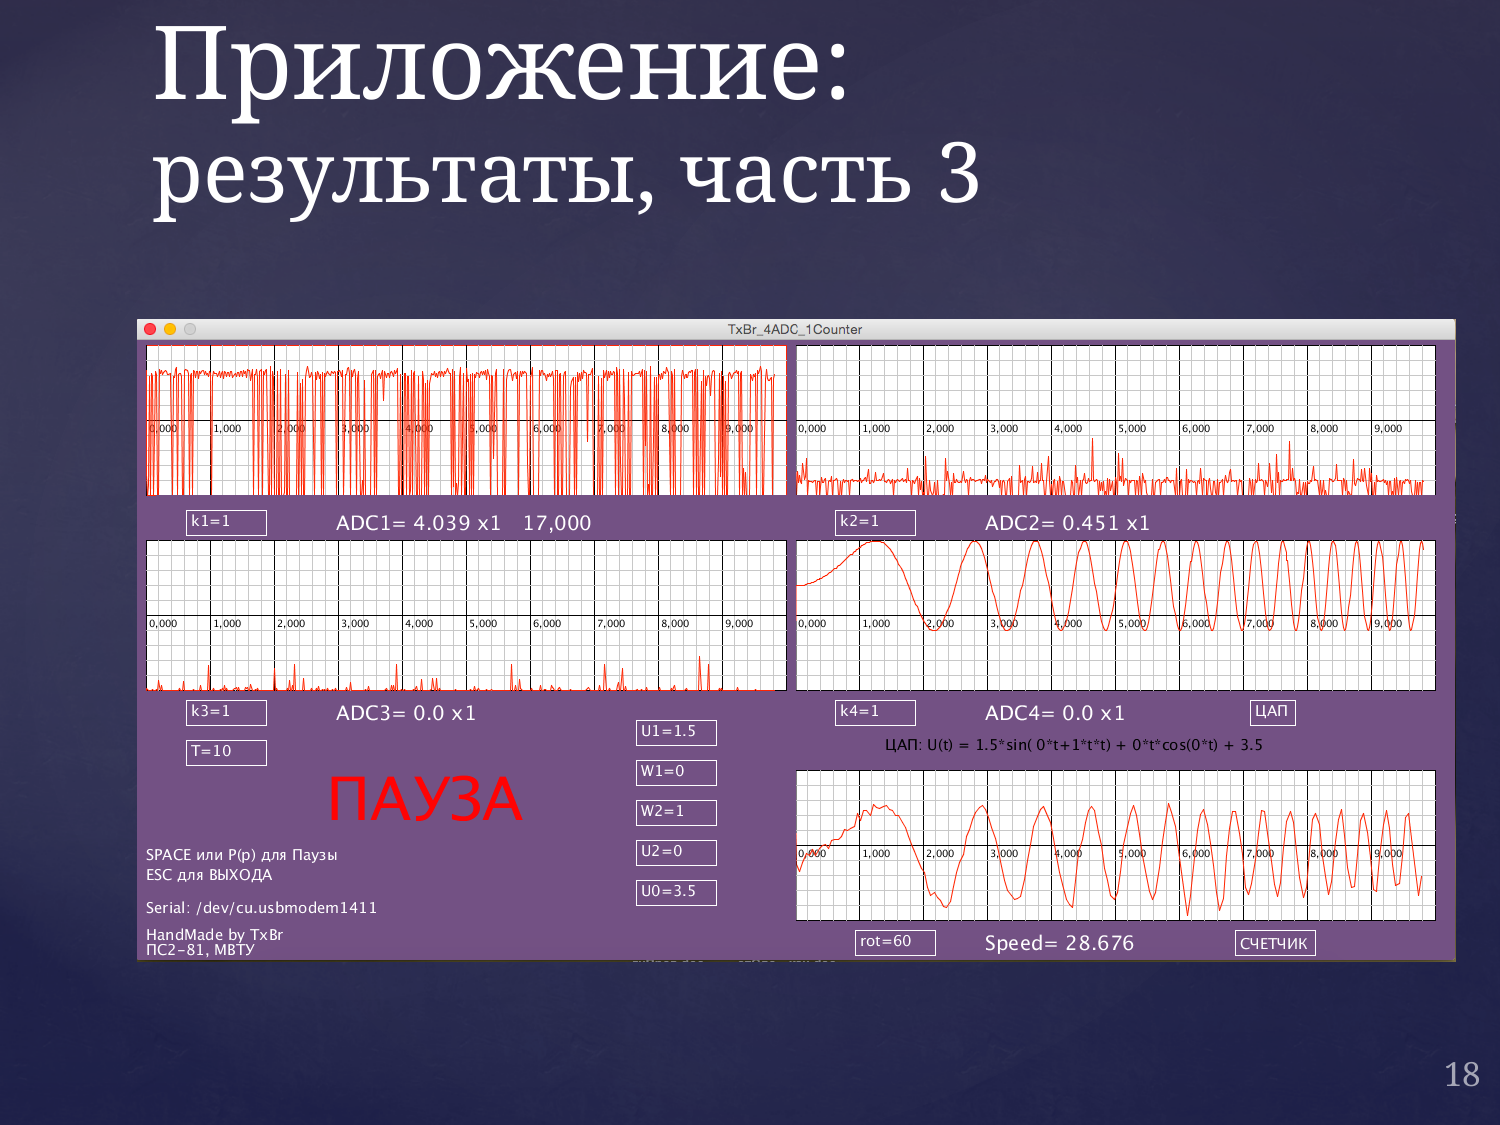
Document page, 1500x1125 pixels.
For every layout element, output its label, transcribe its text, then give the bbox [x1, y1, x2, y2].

slide_number 18 [1428, 1039, 1500, 1100]
picture [136, 318, 1457, 962]
title Приложение: результаты, часть 3 [137, 0, 1154, 228]
